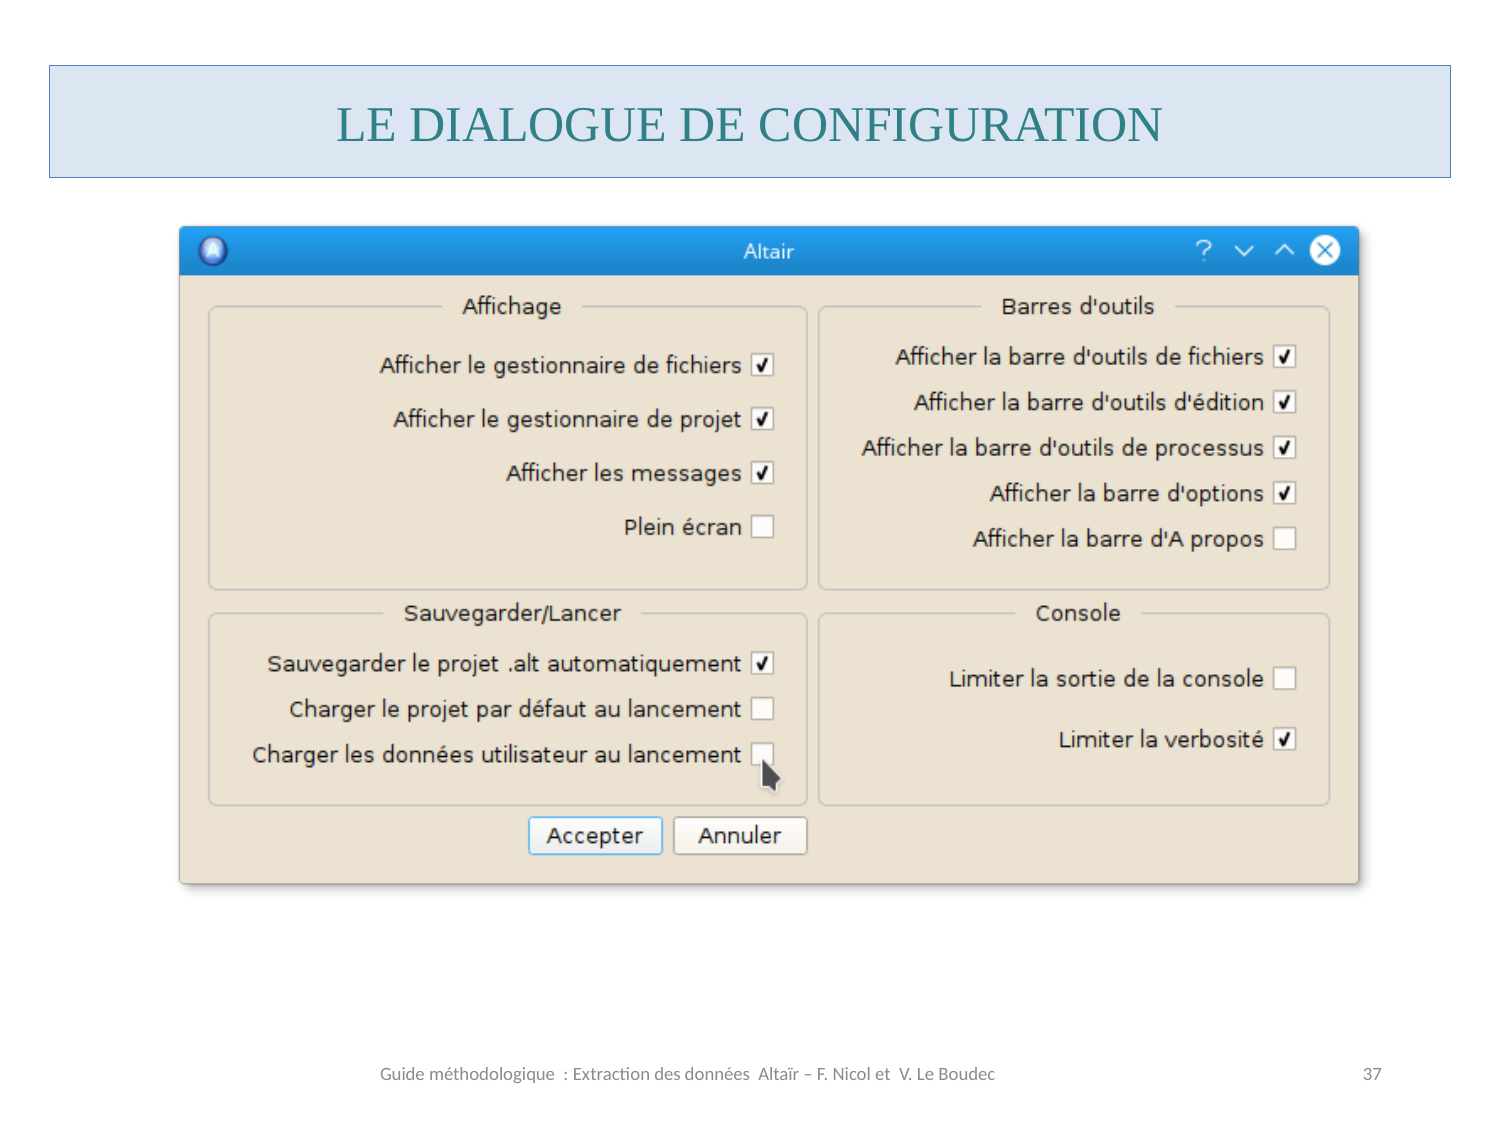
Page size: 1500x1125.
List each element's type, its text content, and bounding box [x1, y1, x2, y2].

text_box Guide méthodologique : Extraction des données Altaïr – F. Nicol et V. Le Boudec [188, 1042, 1059, 1103]
text_box 37 [1059, 1042, 1397, 1103]
text_box Le dialogue de configuration [49, 65, 1451, 178]
picture [167, 214, 1381, 906]
